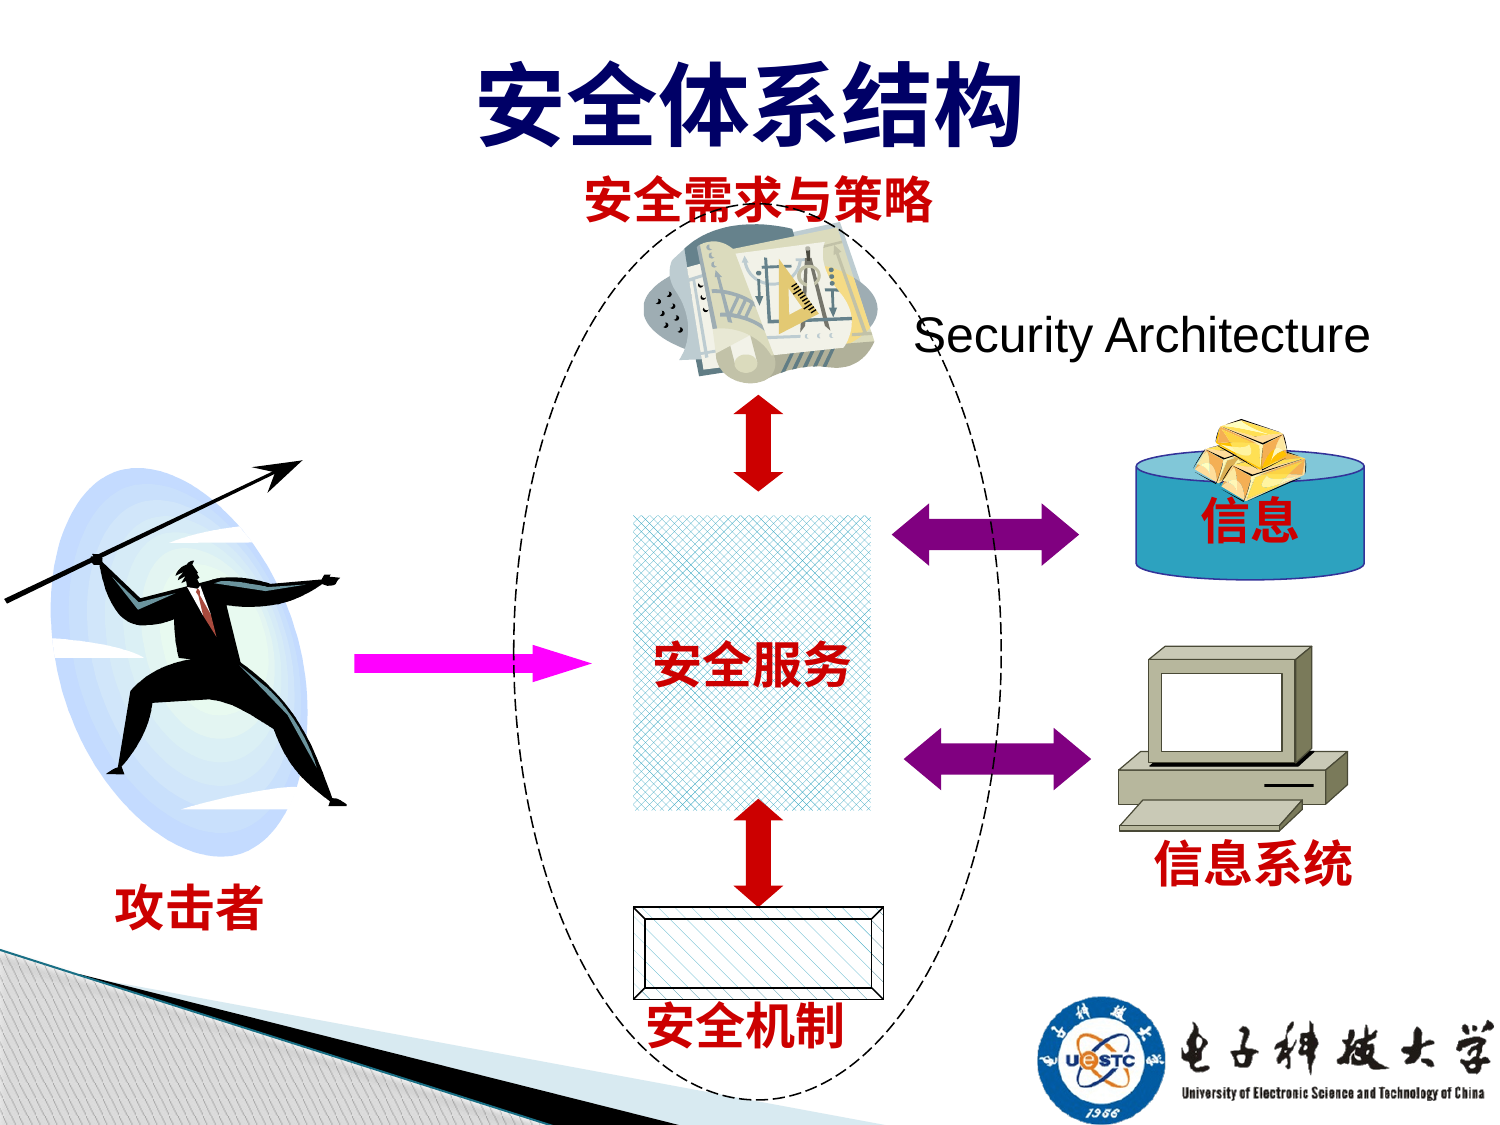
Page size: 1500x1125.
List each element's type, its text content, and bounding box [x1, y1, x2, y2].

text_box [0, 160, 1421, 1063]
picture [1037, 995, 1495, 1125]
text_box [674, 1073, 841, 1100]
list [1192, 418, 1308, 503]
title 安全体系结构 [29, 32, 1471, 173]
slide_number 125 [376, 1072, 542, 1125]
